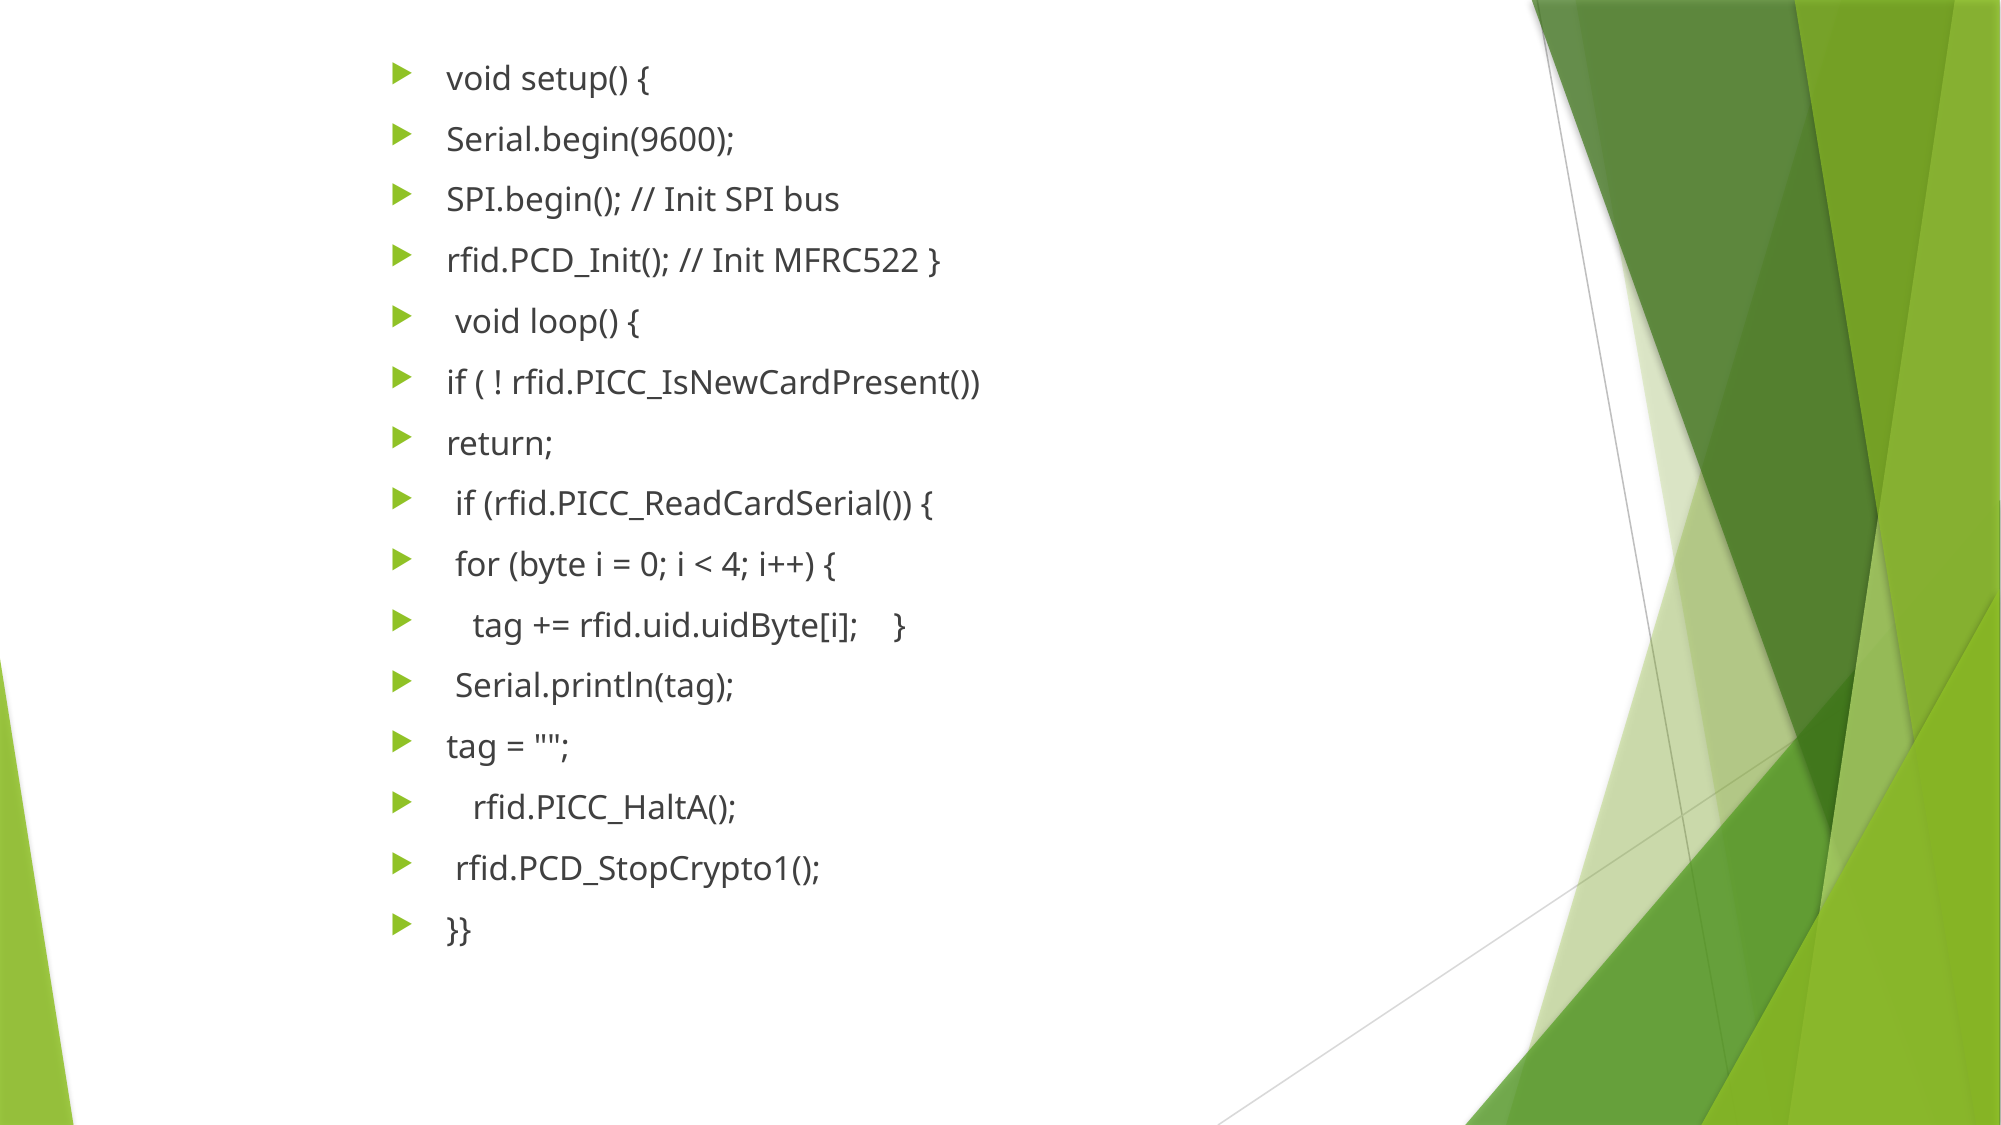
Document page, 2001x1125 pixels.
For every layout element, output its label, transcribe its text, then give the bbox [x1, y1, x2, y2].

list void setup() { Serial.begin(9600); SPI.begin(); // Init SPI bus rfid.PCD_Init(); // Init MFRC522 } void loop() { if ( ! rfid.PICC_IsNewCardPresent()) return; if (rfid.PICC_ReadCardSerial()) { for (byte i = 0; i < 4; i++) { tag += rfid.uid.uidByte[i]; } Serial.println(tag); tag = ""; rfid.PICC_HaltA(); rfid.PCD_StopCrypto1(); }} [375, 49, 2000, 631]
